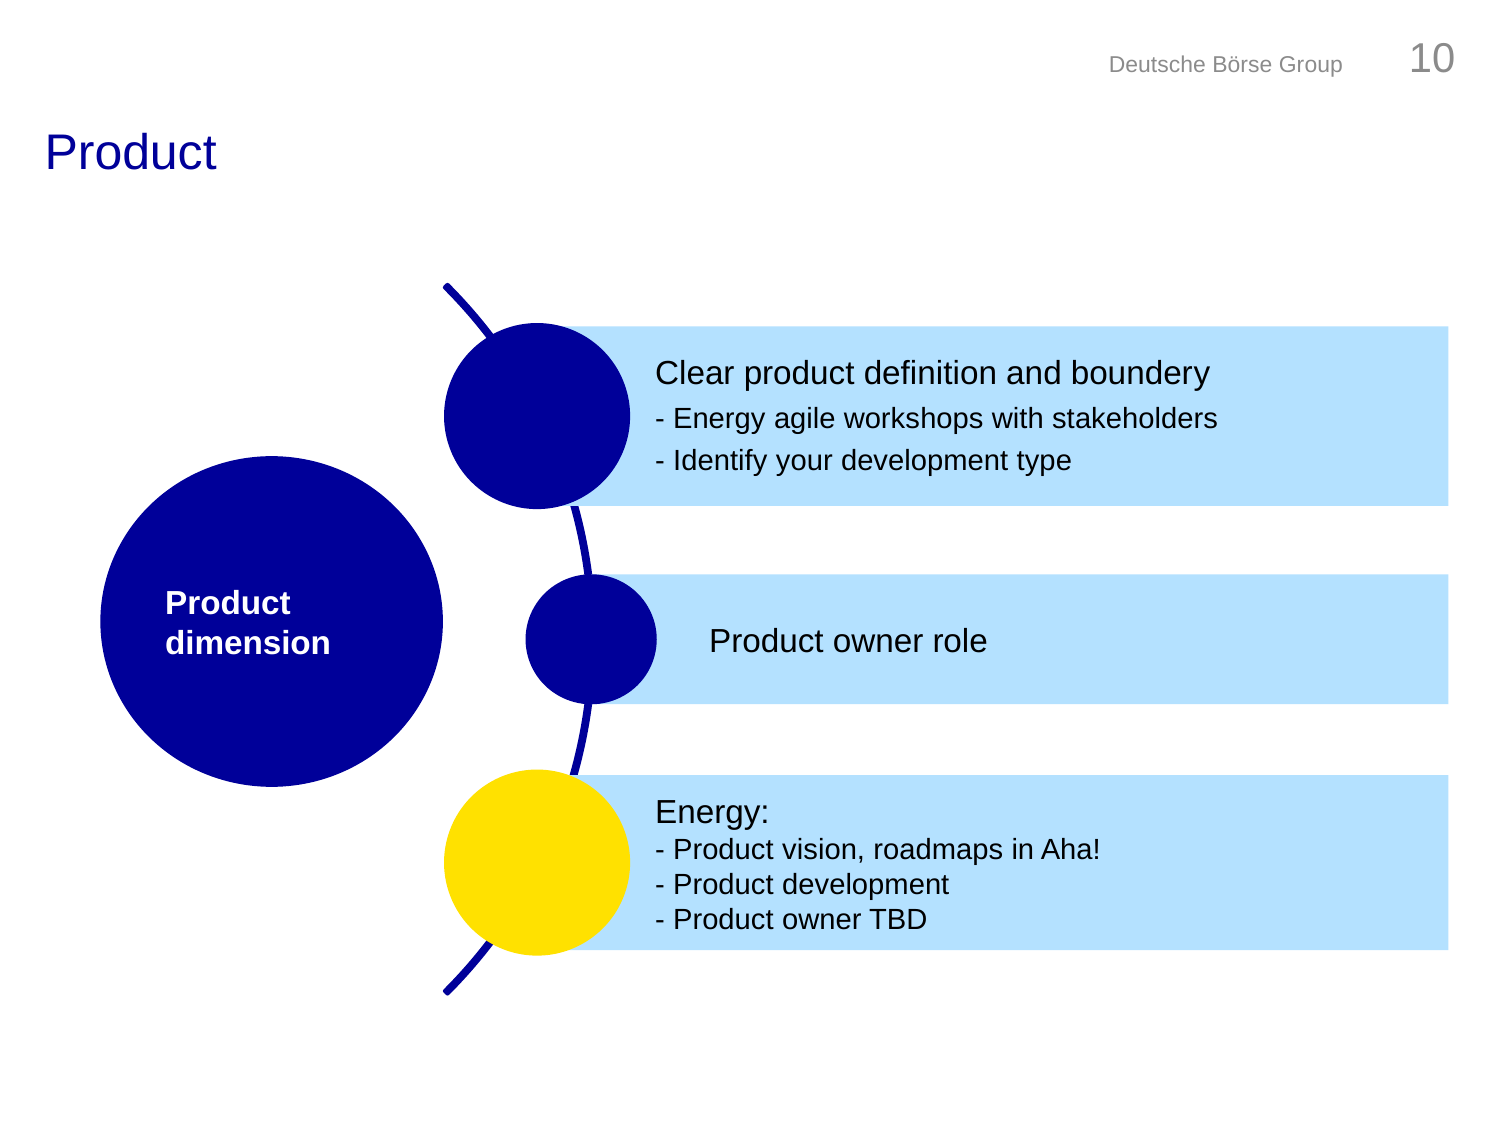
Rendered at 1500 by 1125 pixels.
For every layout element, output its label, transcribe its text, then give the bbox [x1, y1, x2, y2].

slide_number Deutsche Börse Group 9 [1057, 25, 1471, 86]
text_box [433, 266, 1459, 1012]
title Product [29, 112, 1235, 262]
text_box Product dimension [98, 454, 428, 789]
